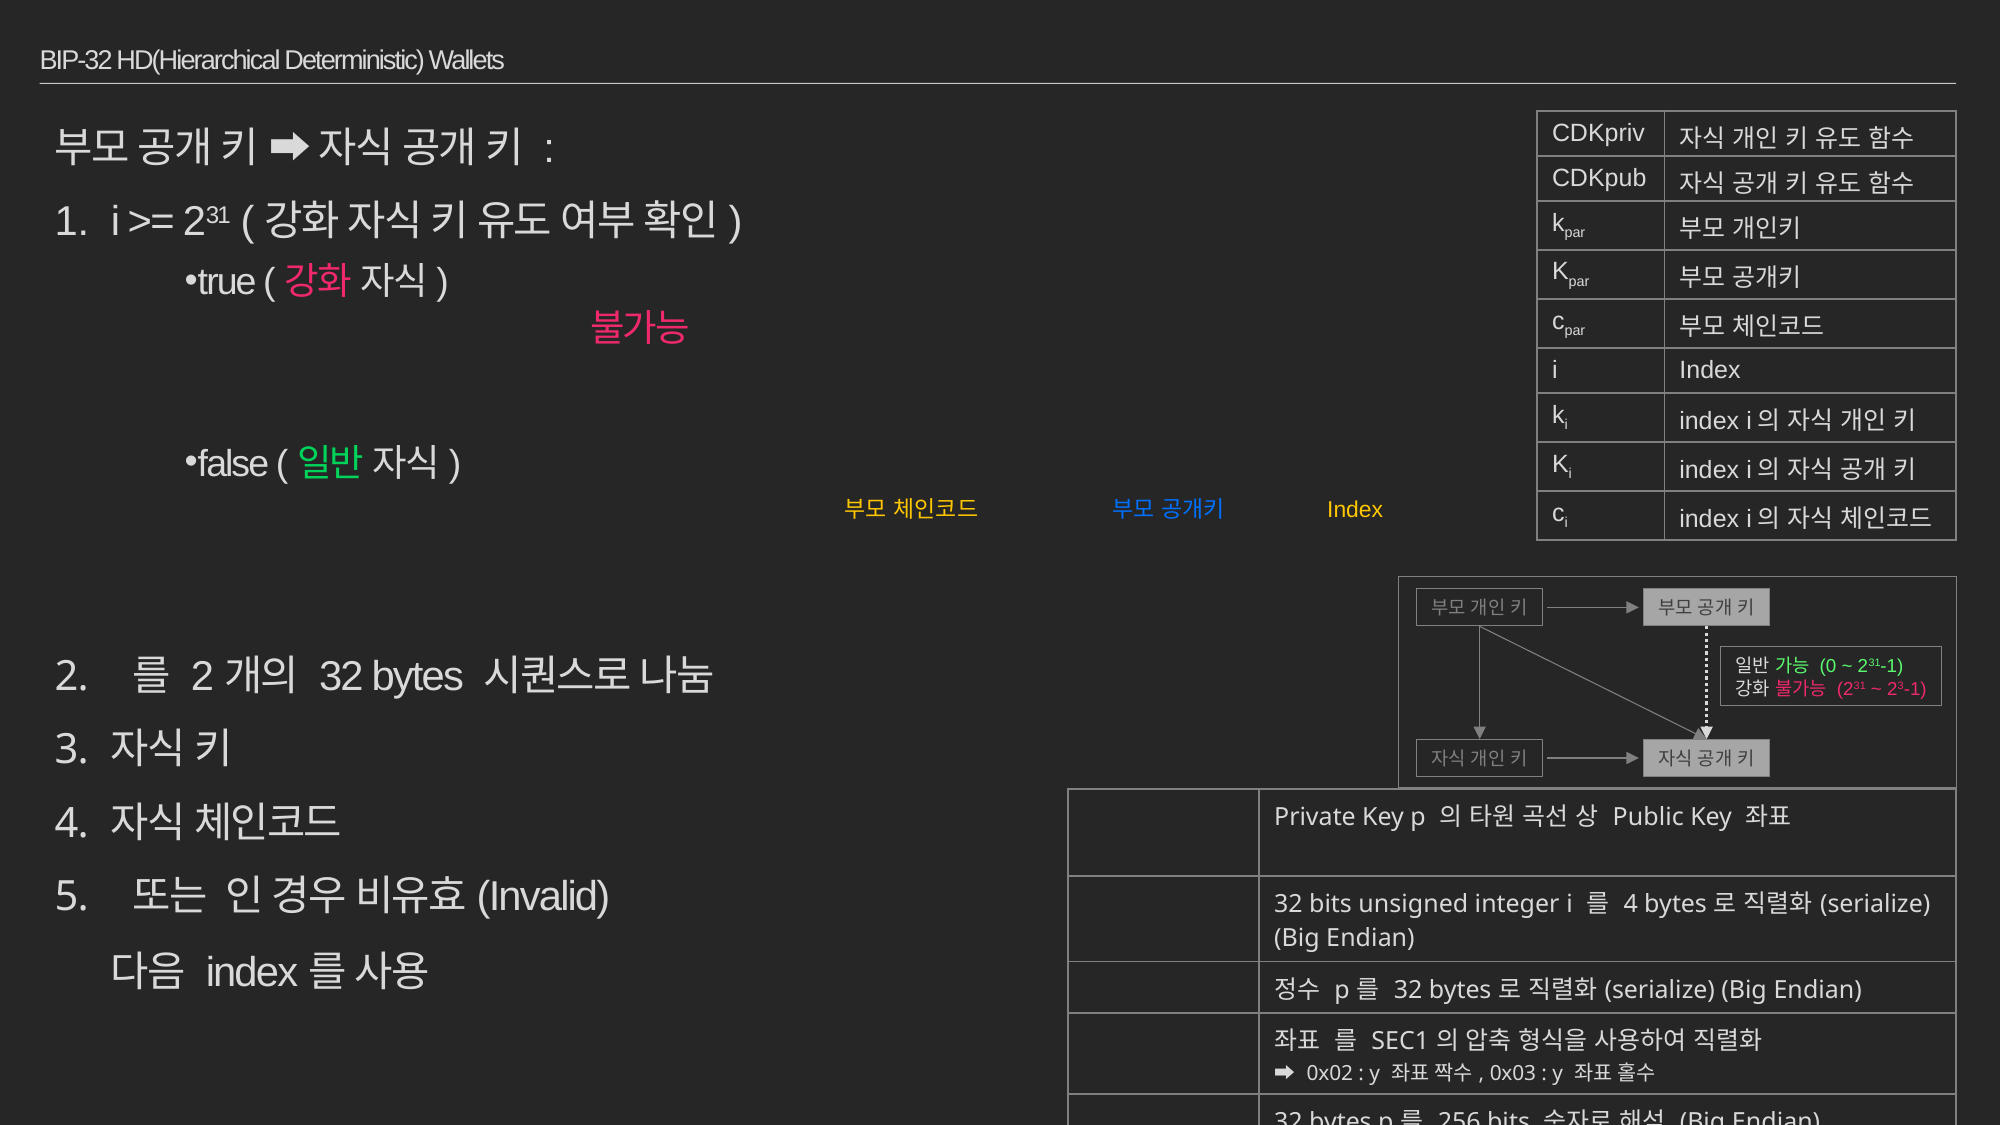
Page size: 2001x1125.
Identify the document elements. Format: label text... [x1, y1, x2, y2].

table_cell index i의 자식 체인코드 [1665, 492, 1955, 539]
table_cell Kpar [1538, 251, 1664, 298]
table_cell CDKpub [1538, 157, 1664, 200]
table_cell Index [1665, 349, 1955, 392]
table_cell ci [1538, 492, 1664, 539]
table_header CDKpriv [1538, 112, 1664, 155]
table_cell kpar [1538, 202, 1664, 249]
table_cell Ki [1538, 443, 1664, 490]
table_cell ki [1538, 394, 1664, 441]
table_cell 부모 공개키 [1665, 251, 1955, 298]
text_box 부모 공개키 [1097, 487, 1241, 530]
table_cell 부모 개인키 [1665, 202, 1955, 249]
text_box Index [1312, 487, 1399, 530]
table_cell index i의 자식 공개 키 [1665, 443, 1955, 490]
table_cell cpar [1538, 300, 1664, 347]
text_box 부모 체인코드 [829, 487, 994, 530]
table_cell 부모 체인코드 [1665, 300, 1955, 347]
table_header 자식 개인 키 유도 함수 [1665, 112, 1955, 155]
table_cell index i의 자식 개인 키 [1665, 394, 1955, 441]
title BIP-32 HD(Hierarchical Deterministic) Wallets [39, 31, 1961, 84]
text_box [1398, 576, 1957, 788]
table_cell 자식 공개 키 유도 함수 [1665, 157, 1955, 200]
table_cell i [1538, 349, 1664, 392]
